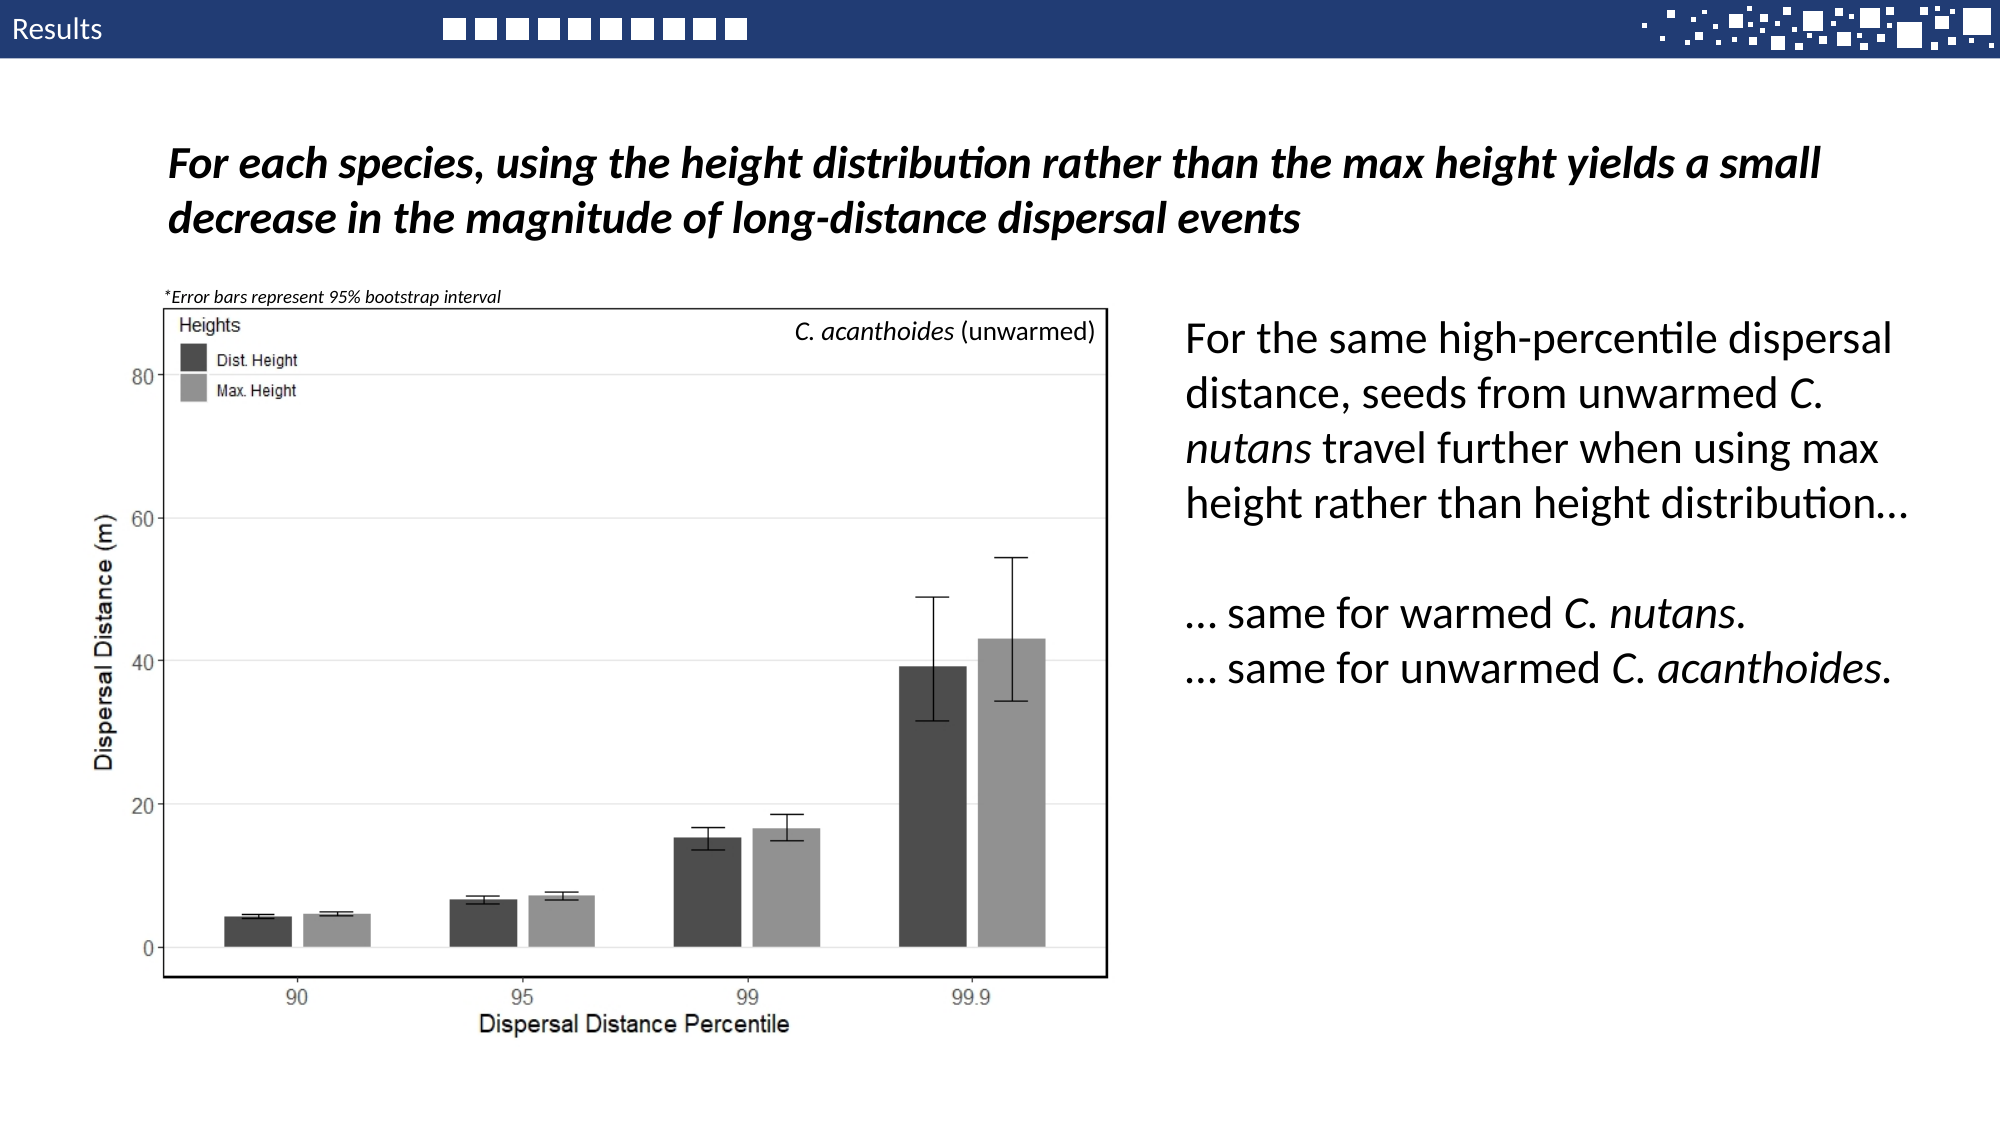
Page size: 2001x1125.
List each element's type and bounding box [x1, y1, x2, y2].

text_box [1170, 300, 1939, 700]
picture [83, 299, 1117, 1047]
text_box [153, 125, 1921, 251]
text_box [147, 277, 671, 299]
text_box [0, 0, 2000, 59]
